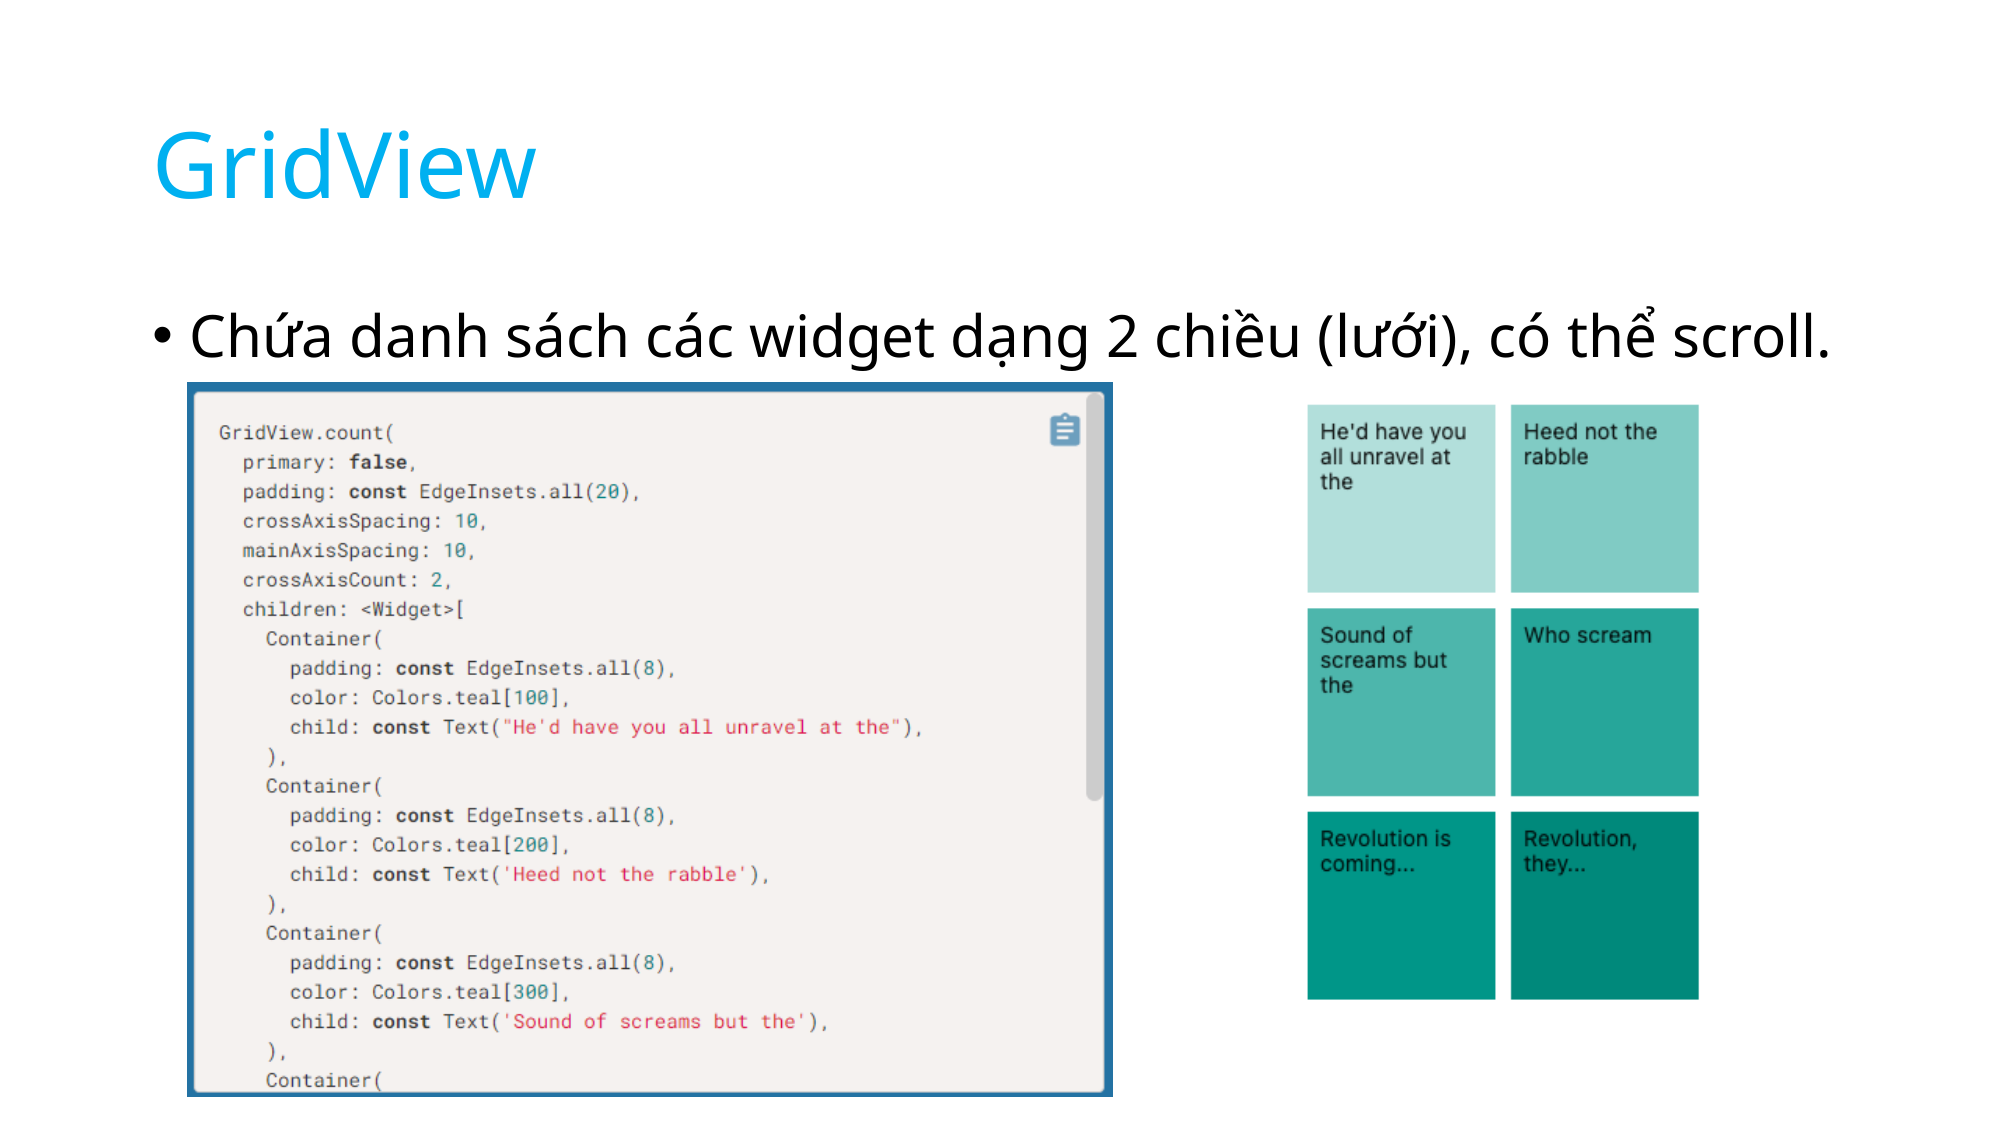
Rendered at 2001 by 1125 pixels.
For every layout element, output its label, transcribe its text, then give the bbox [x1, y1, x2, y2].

list Chứa danh sách các widget dạng 2 chiều (lưới), có thể scroll. [137, 299, 1863, 1014]
picture [1296, 391, 1710, 1014]
title GridView [137, 59, 1863, 278]
picture [187, 382, 1113, 1097]
